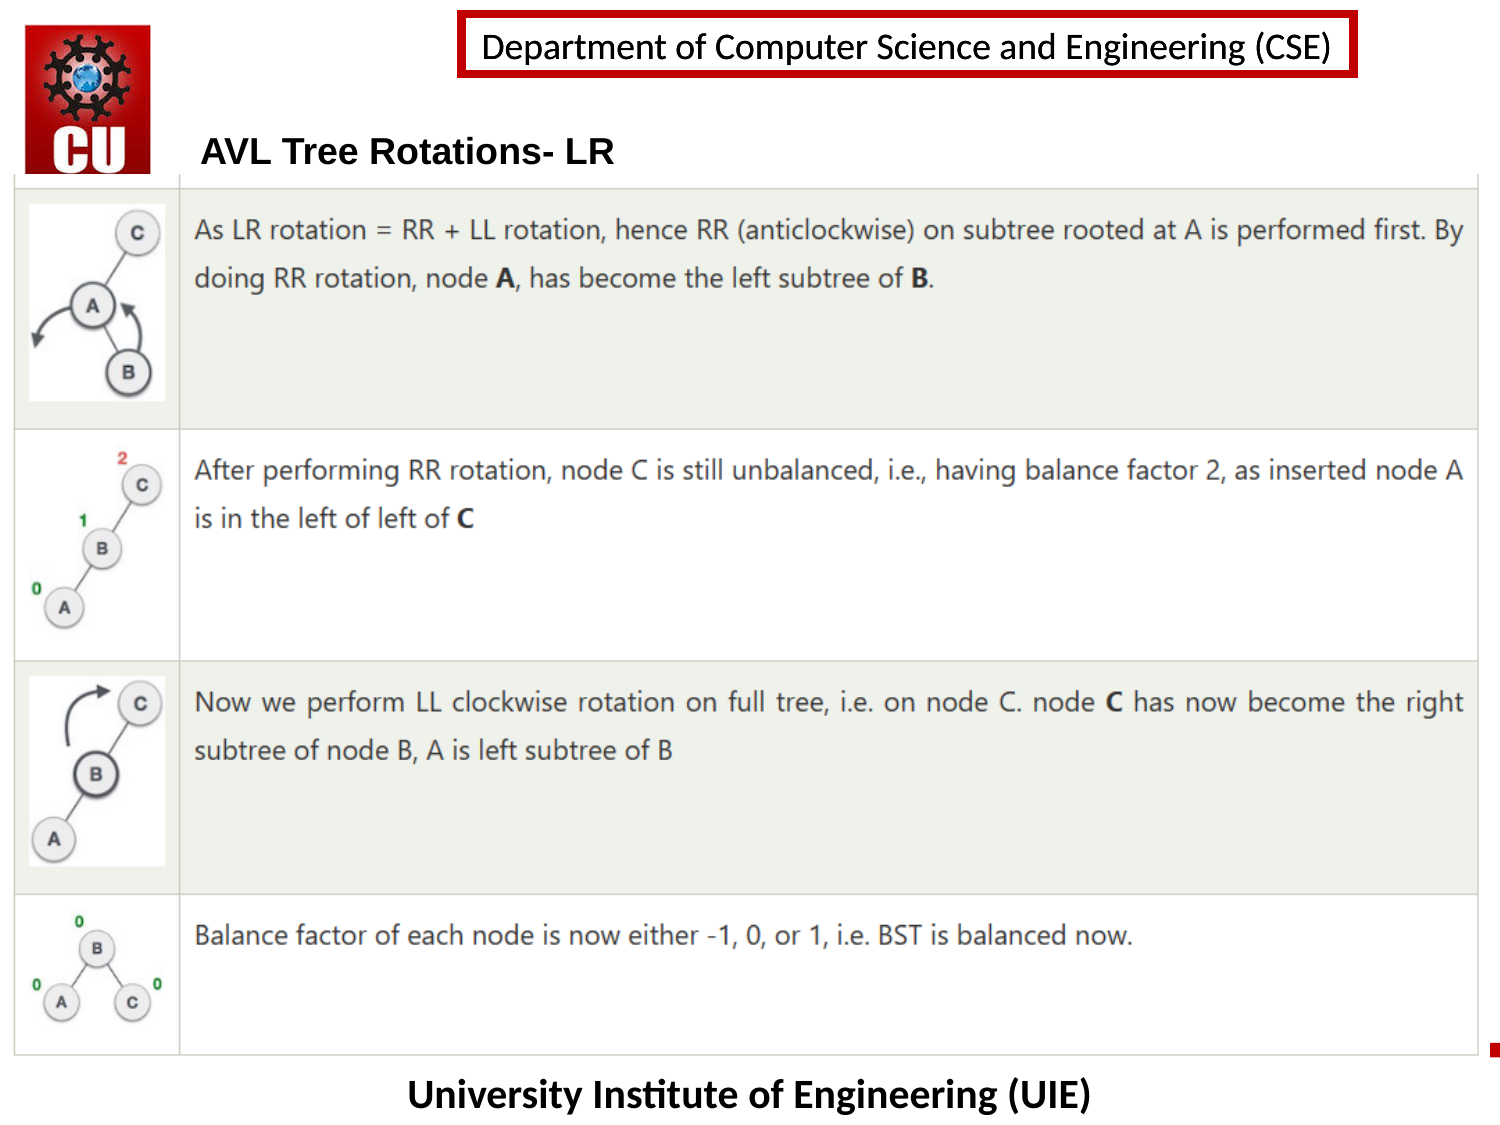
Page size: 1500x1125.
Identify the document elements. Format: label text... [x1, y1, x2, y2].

title AVL Tree Rotations- LR [200, 99, 1388, 173]
picture [0, 24, 1490, 1063]
